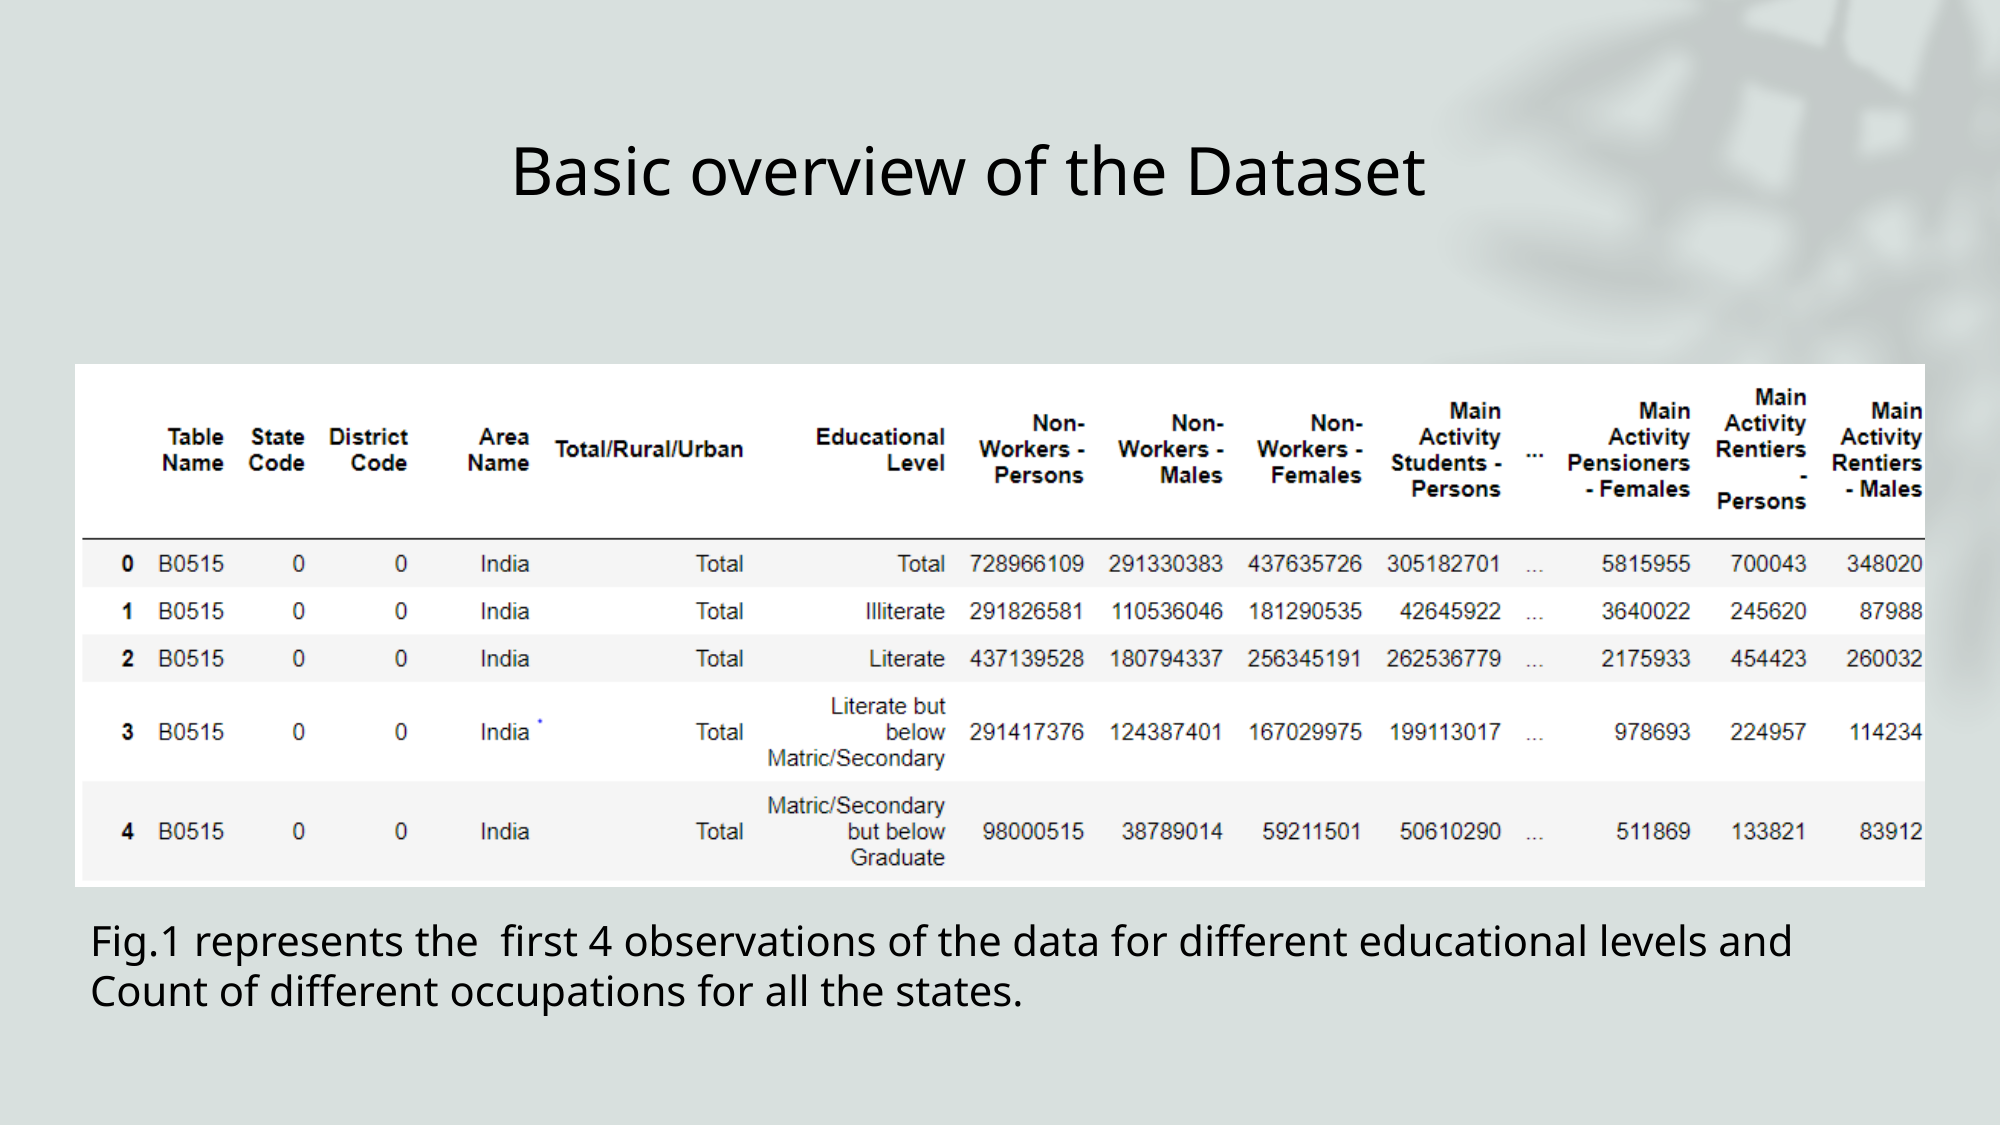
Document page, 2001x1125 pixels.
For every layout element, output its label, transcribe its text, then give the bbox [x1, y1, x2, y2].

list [75, 364, 1925, 887]
title Basic overview of the Dataset [75, 60, 1863, 278]
text_box Fig.1 represents the first 4 observations of the data for different educational levels and Count of different occupations for all the states. [75, 907, 1925, 1023]
